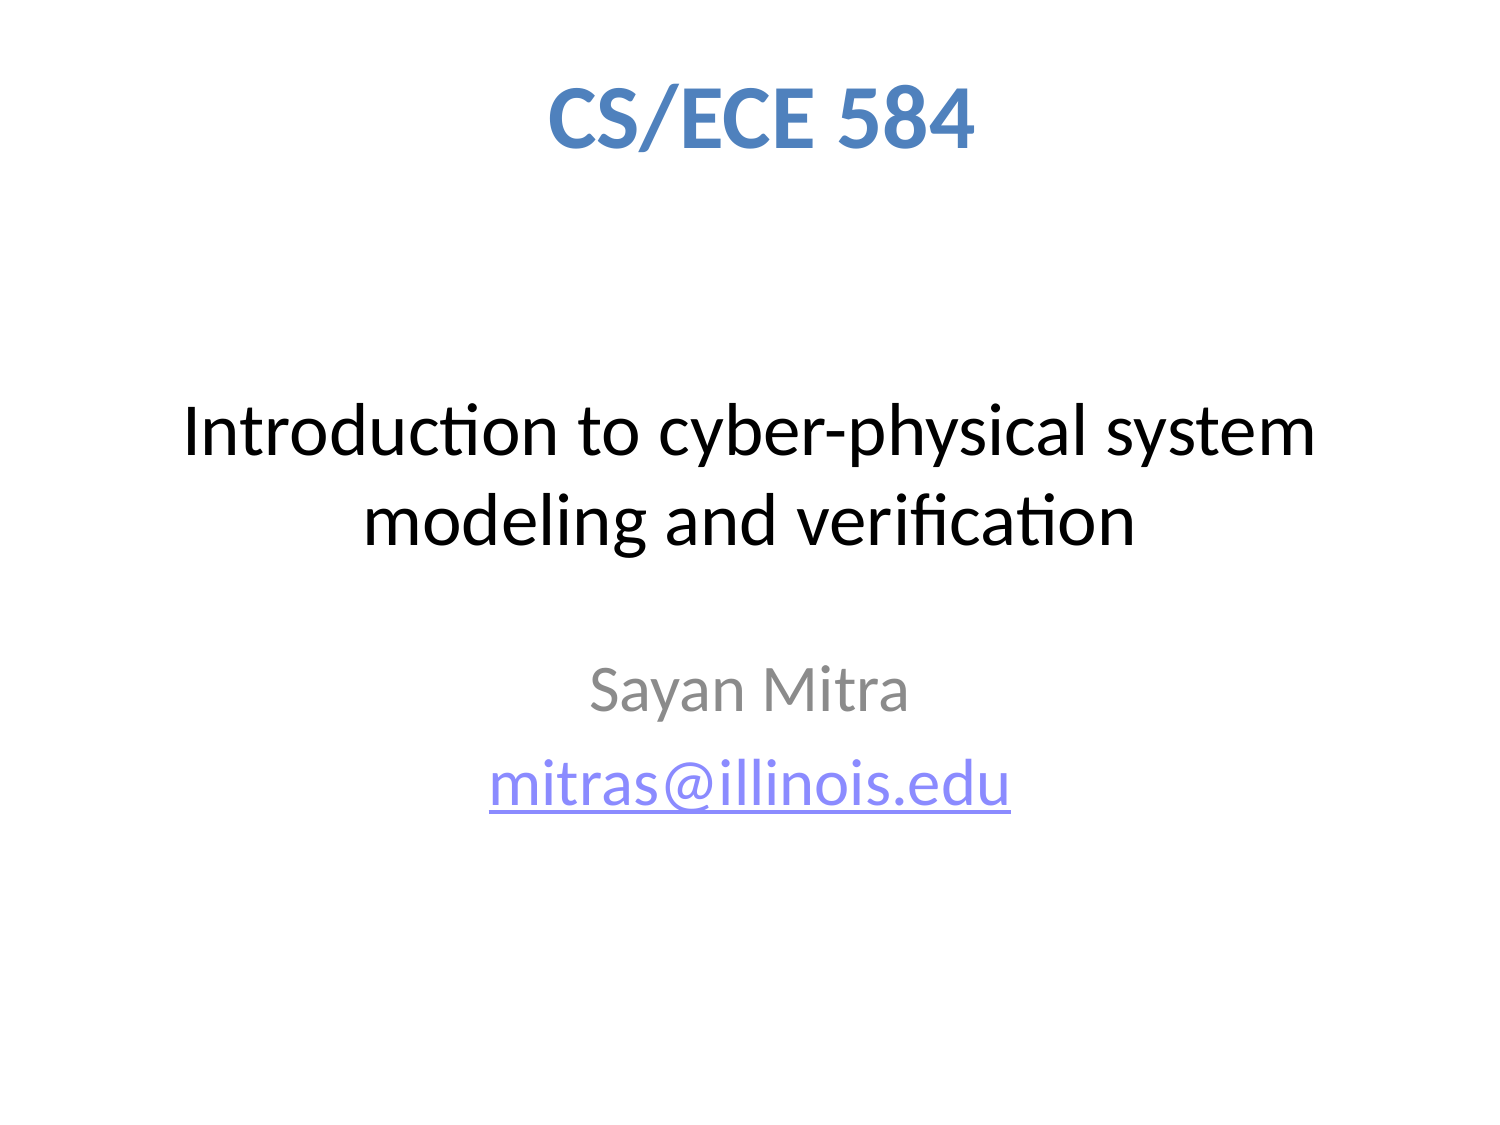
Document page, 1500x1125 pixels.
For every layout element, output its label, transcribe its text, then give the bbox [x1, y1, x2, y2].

text_box CS/ECE 584 [533, 49, 992, 175]
title Introduction to cyber-physical system modeling and verification [112, 349, 1388, 591]
subtitle Sayan Mitra mitras@illinois.edu [225, 637, 1275, 925]
